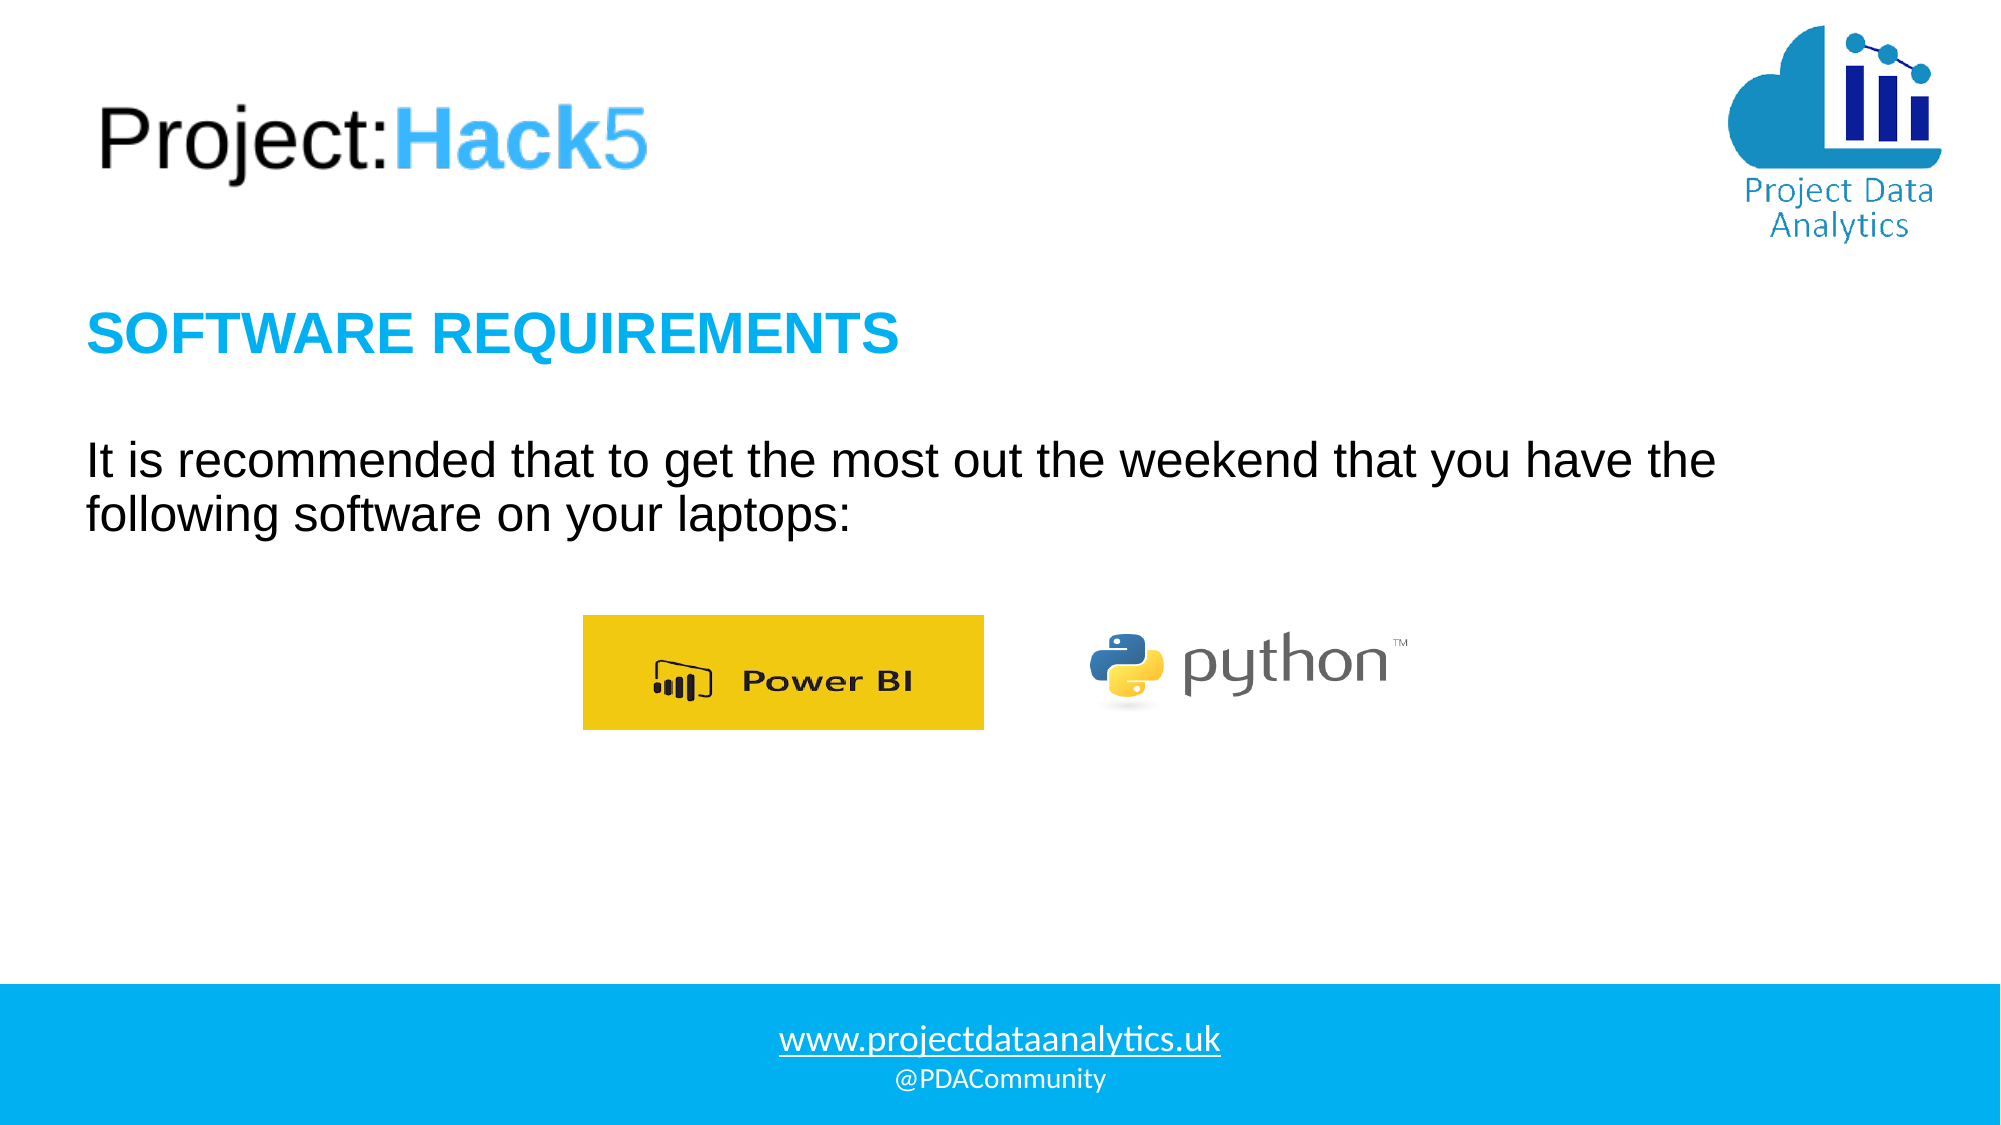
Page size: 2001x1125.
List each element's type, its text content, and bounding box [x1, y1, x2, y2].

picture [1703, 0, 1966, 248]
text_box It is recommended that to get the most out the weekend that you have the following software on your laptops: [71, 426, 1797, 563]
text_box SOFTWARE REQUIREMENTS [71, 287, 1000, 373]
picture [583, 615, 984, 730]
picture [1037, 615, 1438, 730]
picture [0, 0, 764, 560]
